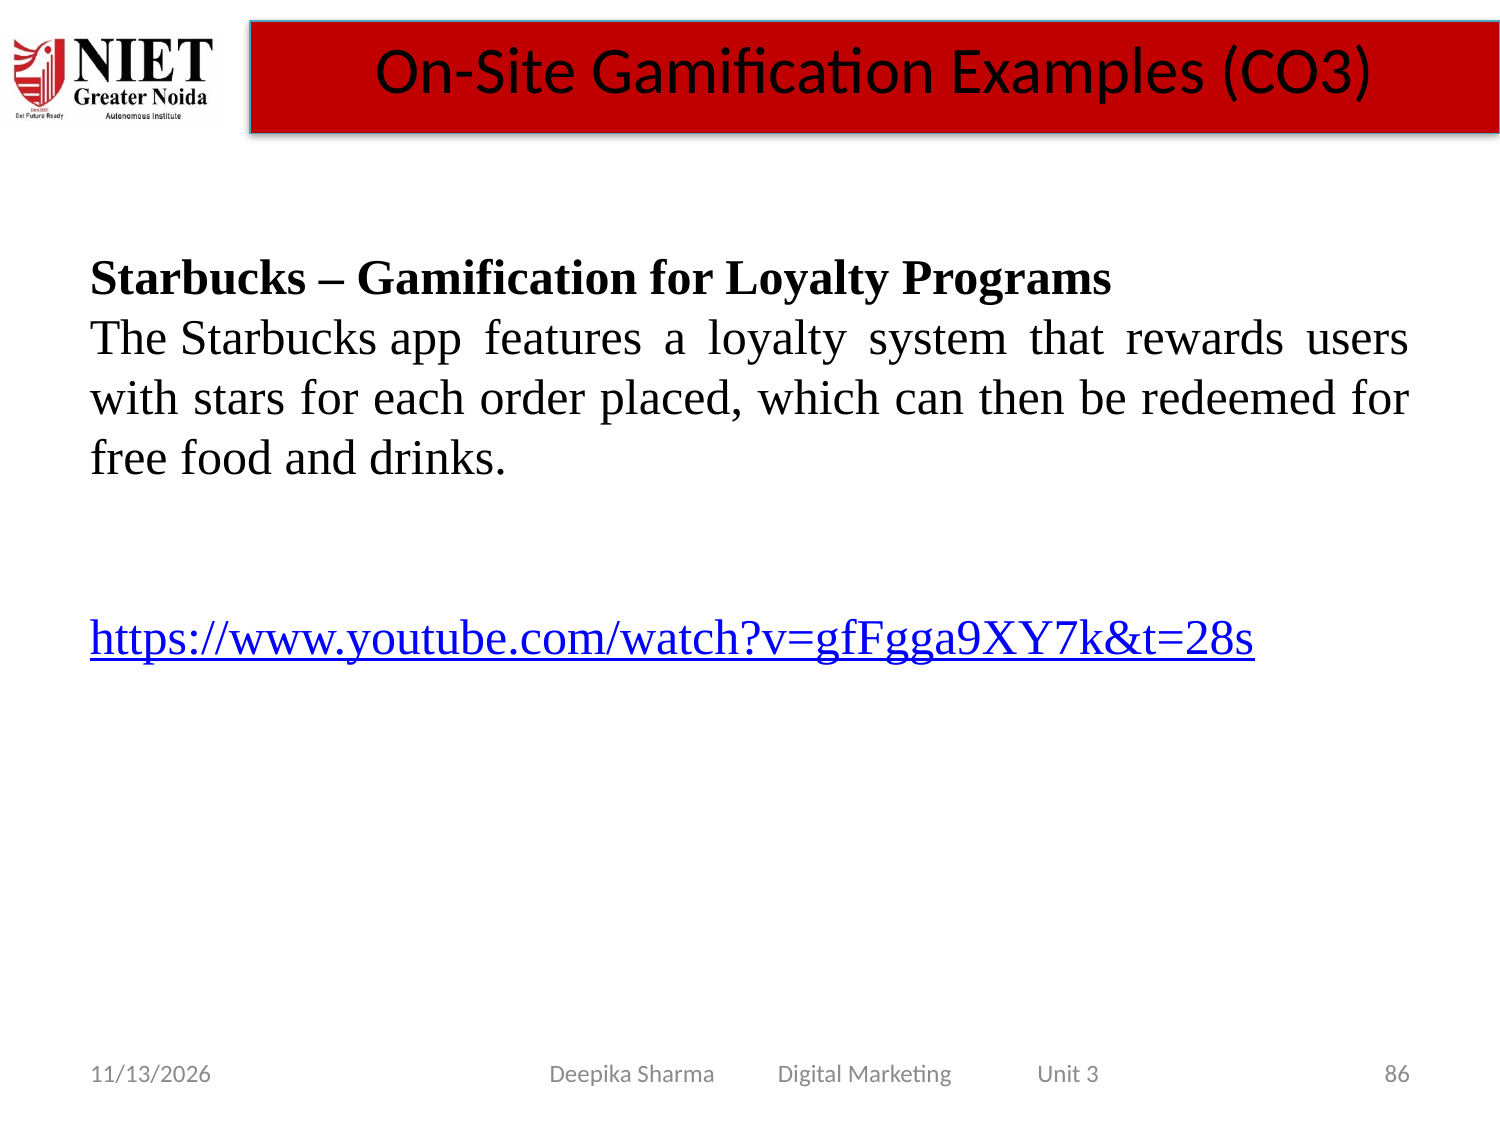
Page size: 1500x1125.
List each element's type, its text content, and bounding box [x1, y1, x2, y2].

slide_number 86 [1074, 1042, 1425, 1103]
picture [0, 27, 225, 130]
footer Deepika Sharma Digital Marketing Unit 3 [412, 1042, 1074, 1103]
text_box On-Site Gamification Examples (CO3) [249, 20, 1500, 134]
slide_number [75, 1042, 412, 1103]
text_box Starbucks – Gamification for Loyalty Programs The Starbucks app features a loyalty system that rewards users with stars for each order placed, which can then be redeemed for free food and drinks. https://www.youtube.com/watch?v=gfFgga9XY7k&t=28s [74, 237, 1425, 793]
